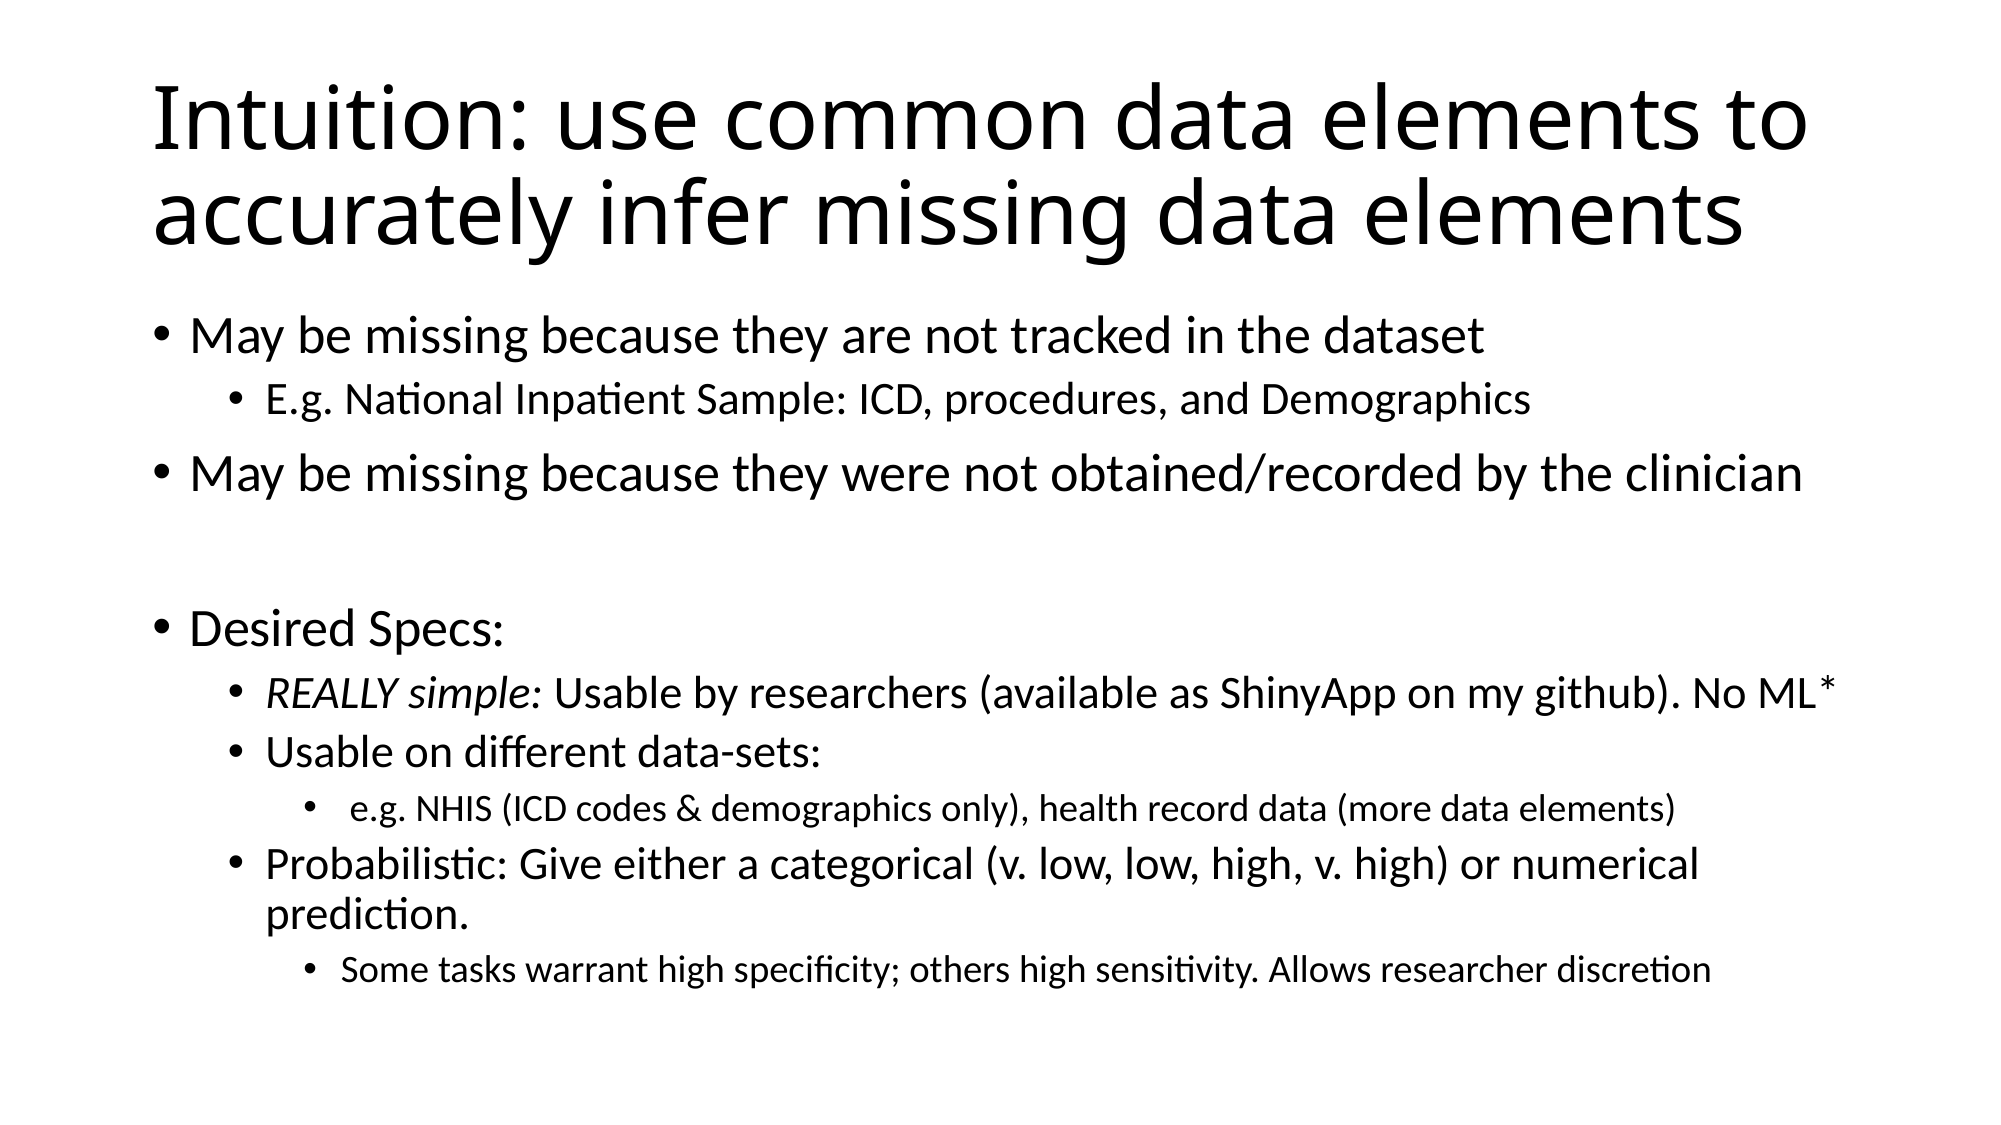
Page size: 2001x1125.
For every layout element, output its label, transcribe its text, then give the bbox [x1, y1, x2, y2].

title Intuition: use common data elements to accurately infer missing data elements [137, 59, 1863, 278]
list May be missing because they are not tracked in the dataset E.g. National Inpatient Sample: ICD, procedures, and Demographics May be missing because they were not obtained/recorded by the clinician Desired Specs: REALLY simple: Usable by researchers (available as ShinyApp on my github). No ML* Usable on different data-sets: e.g. NHIS (ICD codes & demographics only), health record data (more data elements) Probabilistic: Give either a categorical (v. low, low, high, v. high) or numerical prediction. Some tasks warrant high specificity; others high sensitivity. Allows researcher discretion [137, 299, 1863, 1014]
